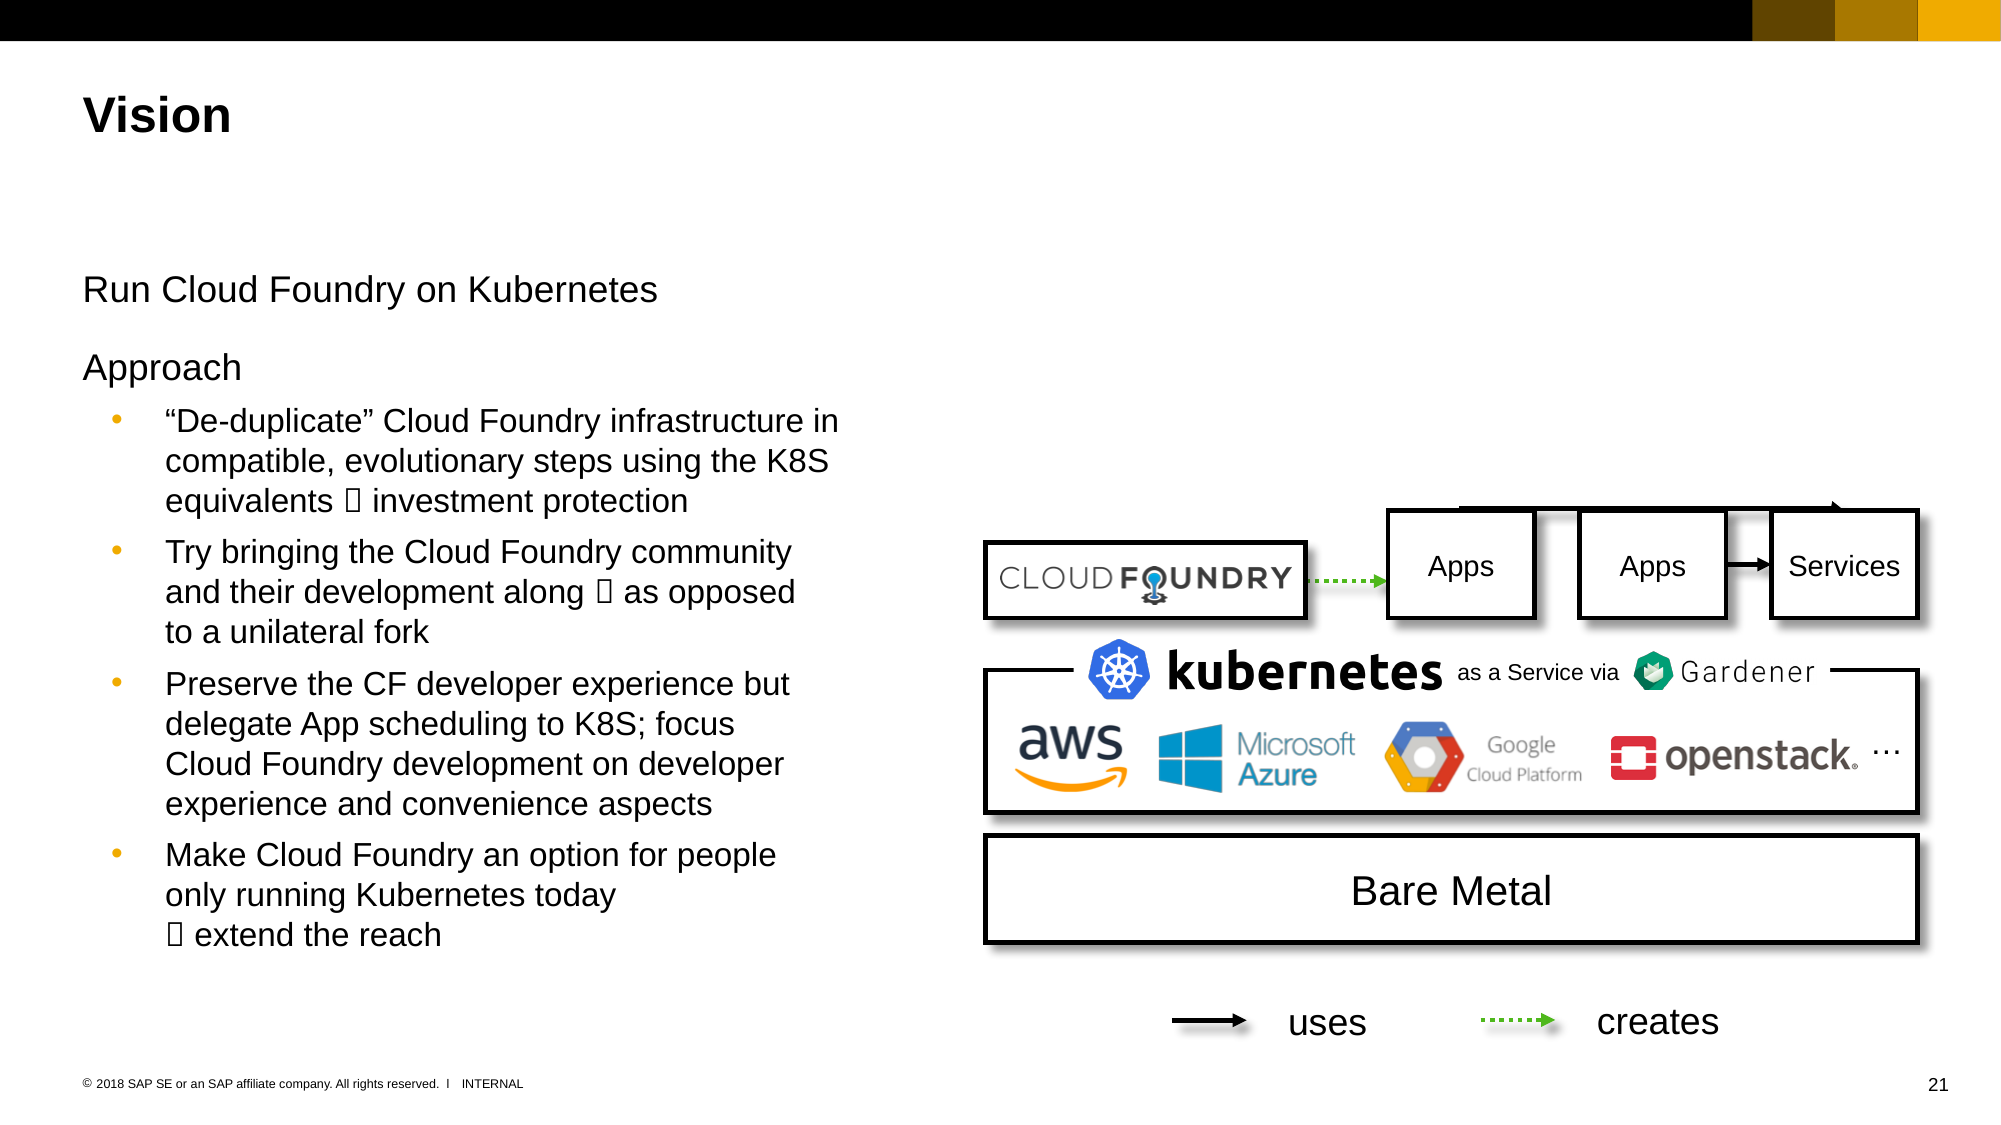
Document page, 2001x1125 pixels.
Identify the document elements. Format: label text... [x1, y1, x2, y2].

text_box creates [1596, 997, 1720, 1043]
picture [1154, 718, 1359, 798]
picture [1380, 718, 1589, 798]
text_box Apps [1660, 510, 1726, 618]
picture [1011, 718, 1132, 799]
text_box Apps [1579, 510, 1646, 618]
picture [1611, 736, 1858, 781]
text_box Services [1771, 510, 1918, 618]
title Vision [82, 82, 1918, 144]
text_box uses [1288, 997, 1368, 1043]
picture [999, 565, 1293, 606]
list Run Cloud Foundry on Kubernetes Approach “De-duplicate” Cloud Foundry infrastructure in compatible, evolutionary steps using the K8S equivalents  investment protection Try bringing the Cloud Foundry community and their development along  as opposed to a unilateral fork Preserve the CF developer experience but delegate App scheduling to K8S; focus Cloud Foundry development on developer experience and convenience aspects Make Cloud Foundry an option for people only running Kubernetes today  extend the reach [82, 265, 1918, 960]
text_box Apps [1388, 510, 1535, 618]
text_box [1660, 637, 1831, 703]
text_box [1652, 318, 1656, 703]
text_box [1073, 637, 1646, 703]
